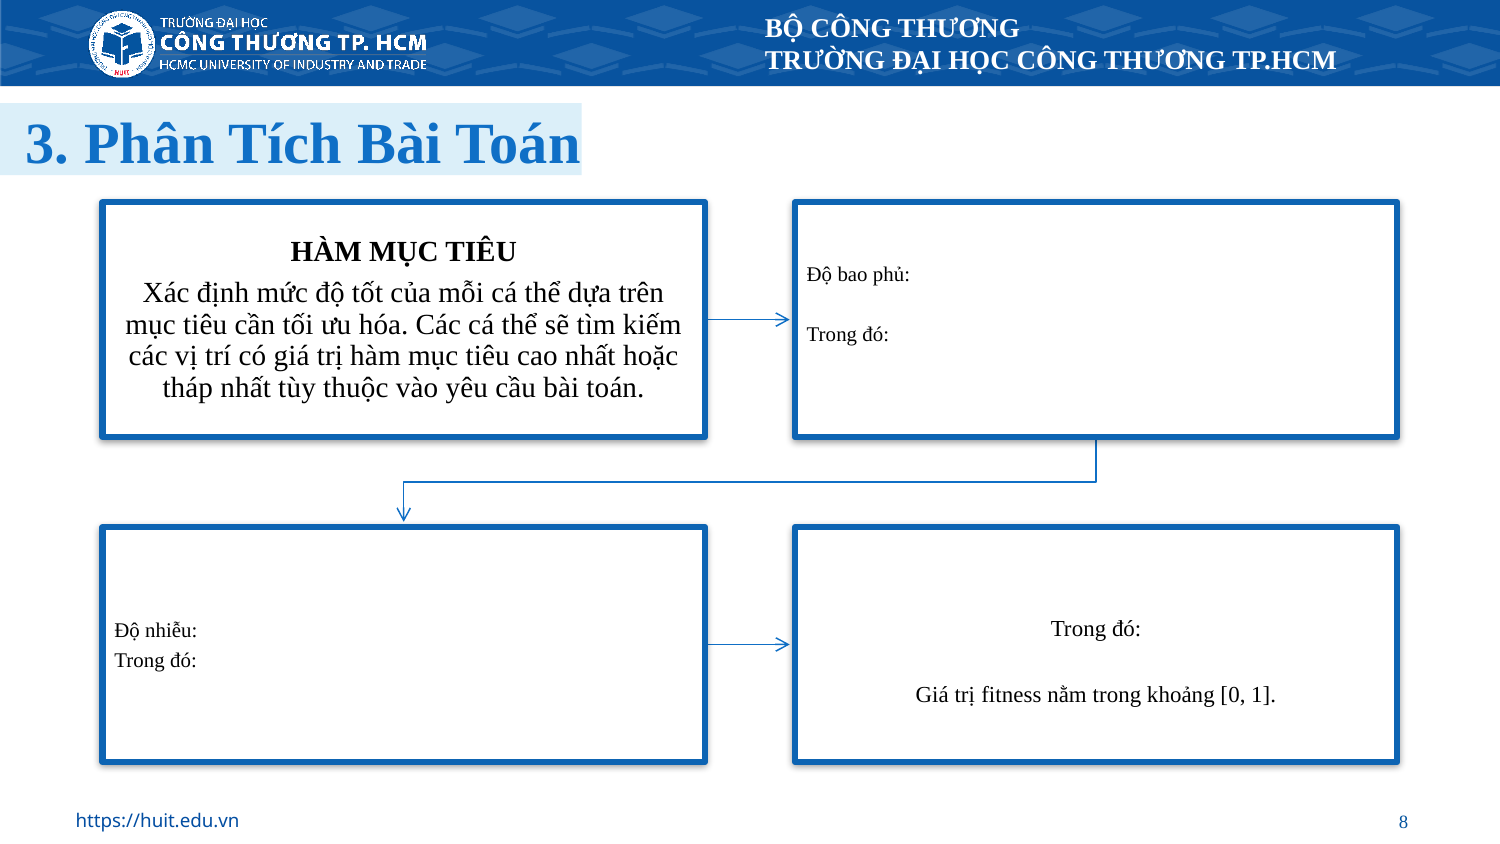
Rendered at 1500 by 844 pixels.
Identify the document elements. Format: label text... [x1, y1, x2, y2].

picture [0, 0, 1500, 795]
slide_number 8 [1355, 798, 1424, 844]
text_box [689, 1, 1284, 85]
text_box 3. Phân Tích Bài Toán [0, 103, 582, 176]
text_box BỘ CÔNG THƯƠNG TRƯỜNG ĐẠI HỌC CÔNG THƯƠNG TP.HCM [749, 2, 1500, 83]
